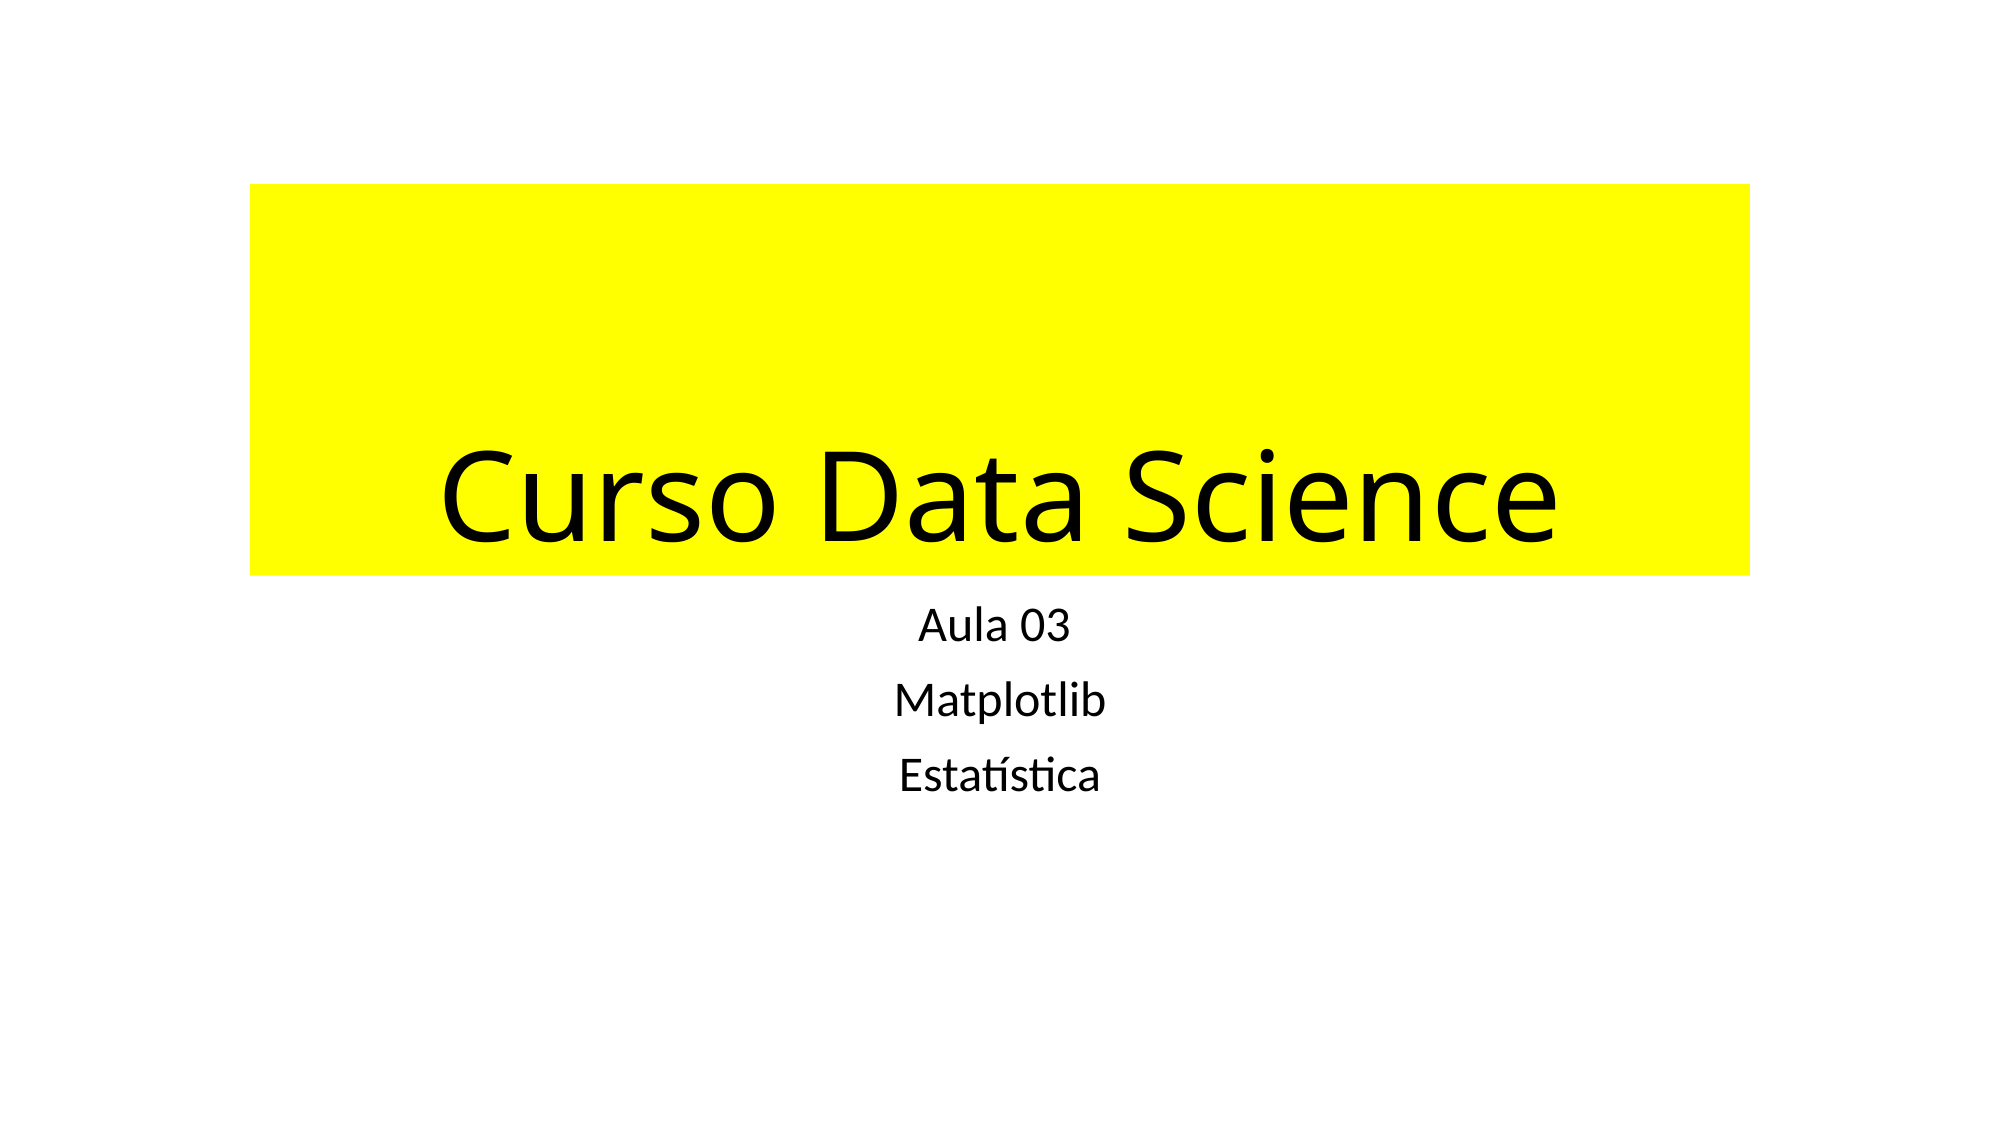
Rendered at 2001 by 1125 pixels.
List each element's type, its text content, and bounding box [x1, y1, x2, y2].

subtitle Aula 03 Matplotlib Estatística [249, 590, 1750, 863]
title Curso Data Science [249, 184, 1750, 576]
